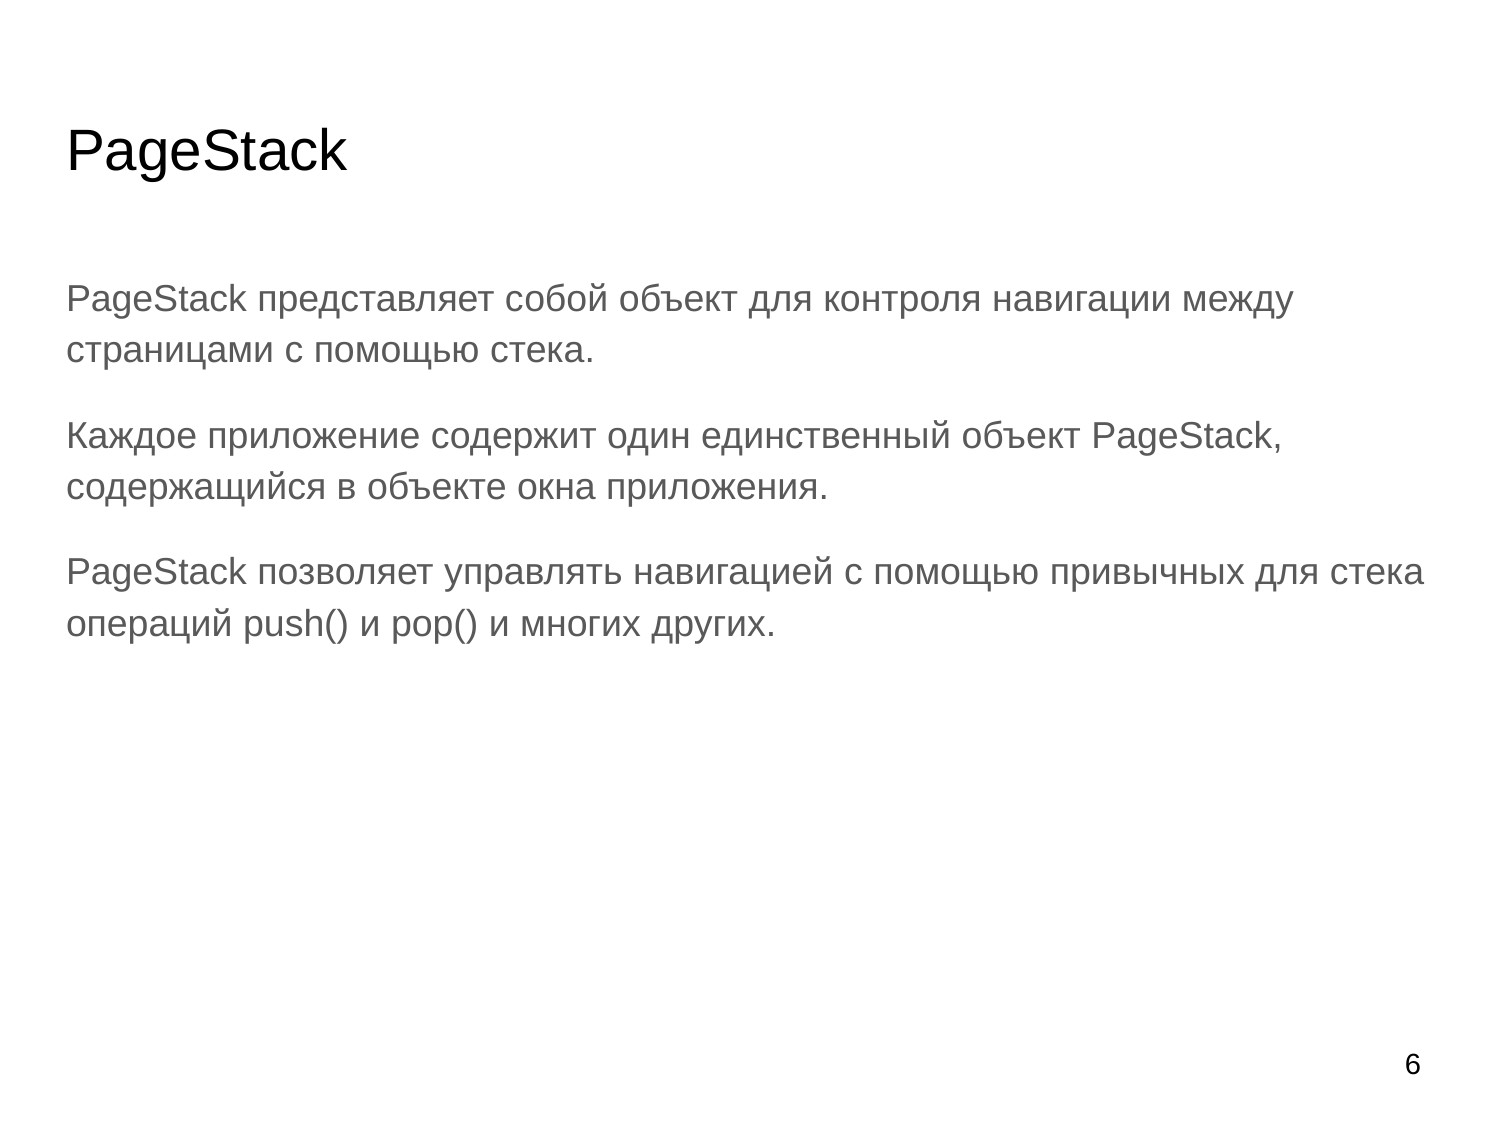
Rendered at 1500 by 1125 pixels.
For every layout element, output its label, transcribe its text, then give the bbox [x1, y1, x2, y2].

slide_number 6 [1389, 1019, 1480, 1106]
list PageStack представляет собой объект для контроля навигации между страницами с помощью стека. Каждое приложение содержит один единственный объект PageStack, содержащийся в объекте окна приложения. PageStack позволяет управлять навигацией с помощью привычных для стека операций push() и pop() и многих других. [51, 252, 1449, 1000]
title PageStack [51, 97, 1449, 223]
